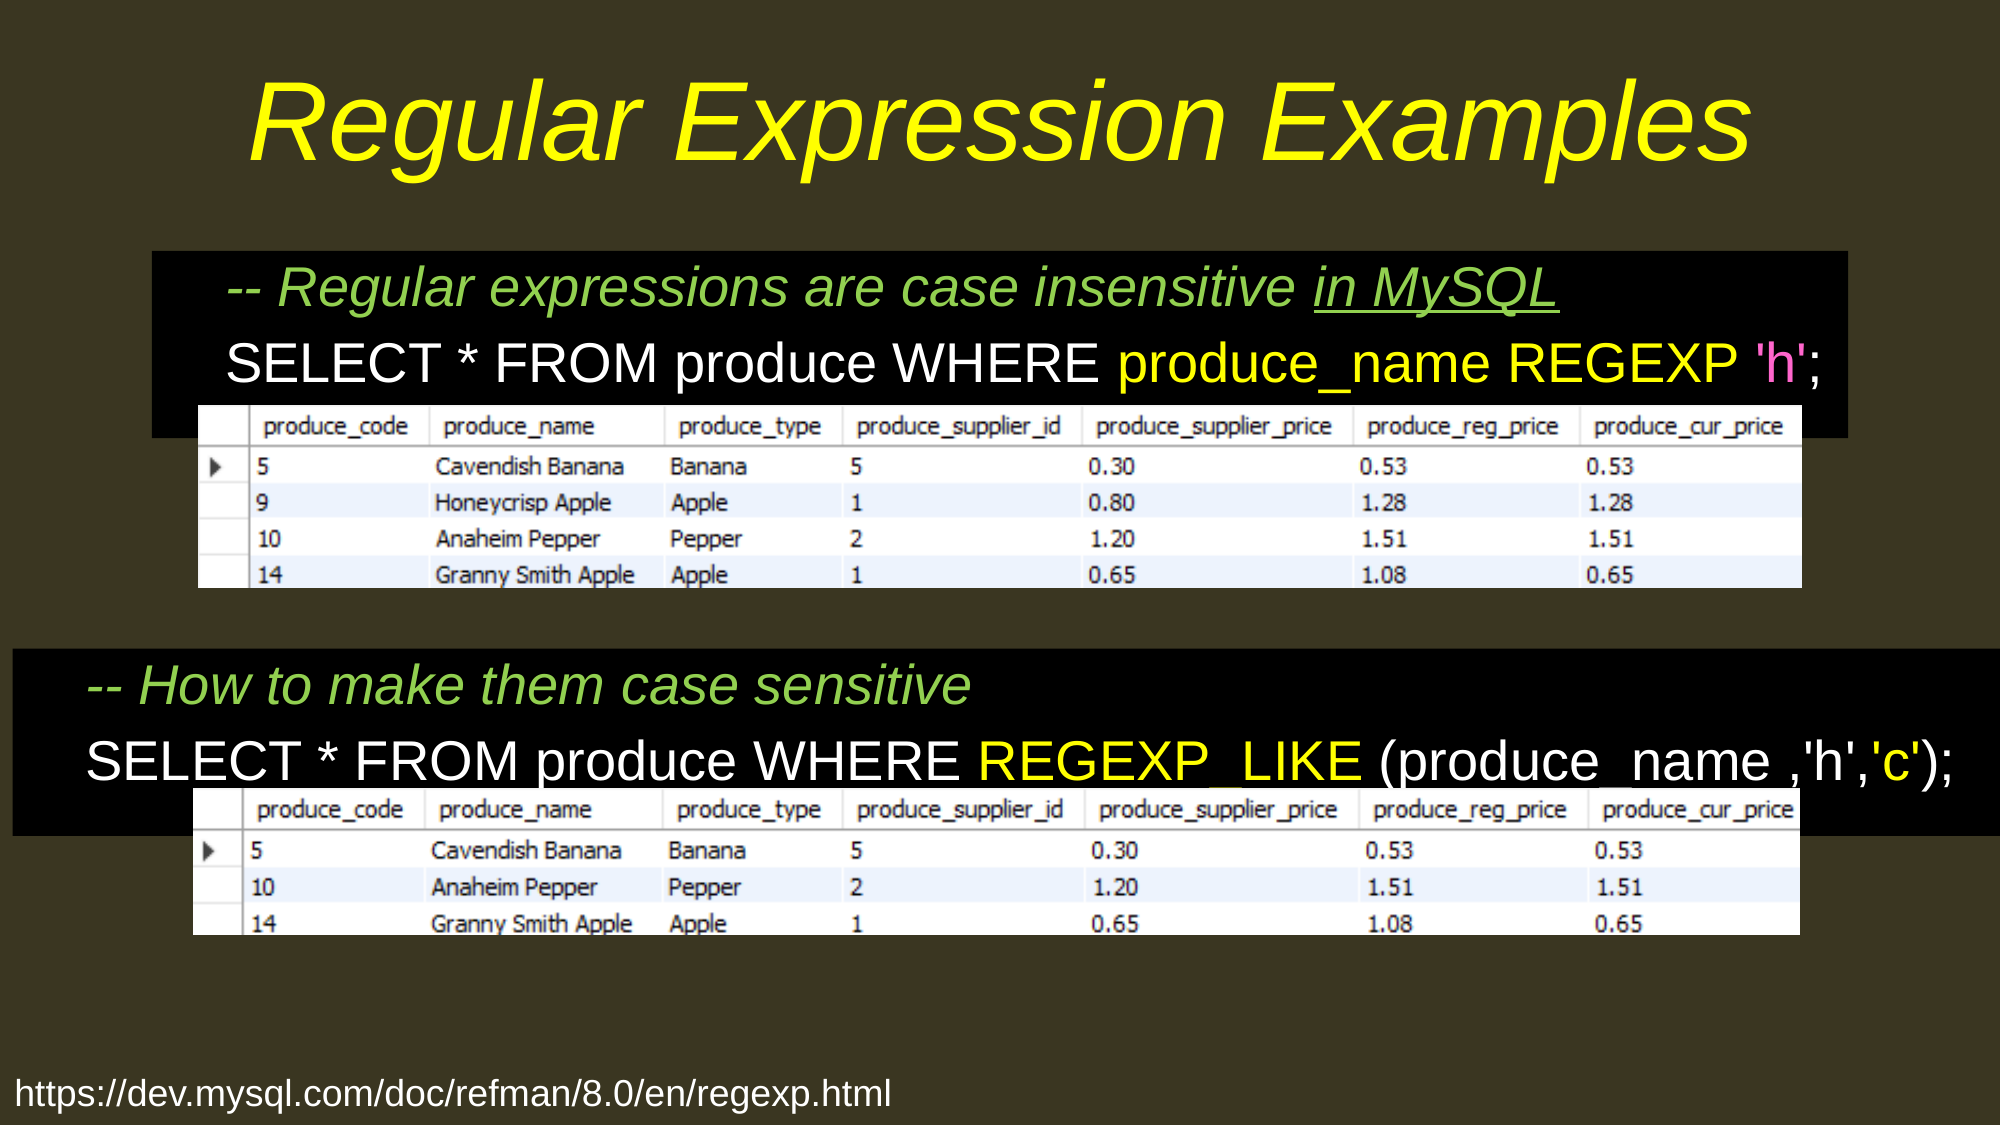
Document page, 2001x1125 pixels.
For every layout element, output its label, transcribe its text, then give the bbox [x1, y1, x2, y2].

title Regular Expression Examples [73, 63, 1928, 251]
picture [198, 405, 1802, 588]
picture [193, 788, 1800, 935]
text_box https://dev.mysql.com/doc/refman/8.0/en/regexp.html [0, 1061, 1000, 1121]
text_box -- Regular expressions are case insensitive in MySQL SELECT * FROM produce WHERE produce_name REGEXP 'h'; [151, 250, 1849, 439]
text_box -- How to make them case sensitive SELECT * FROM produce WHERE REGEXP_LIKE (produce_name ,'h','c'); [12, 648, 2000, 836]
